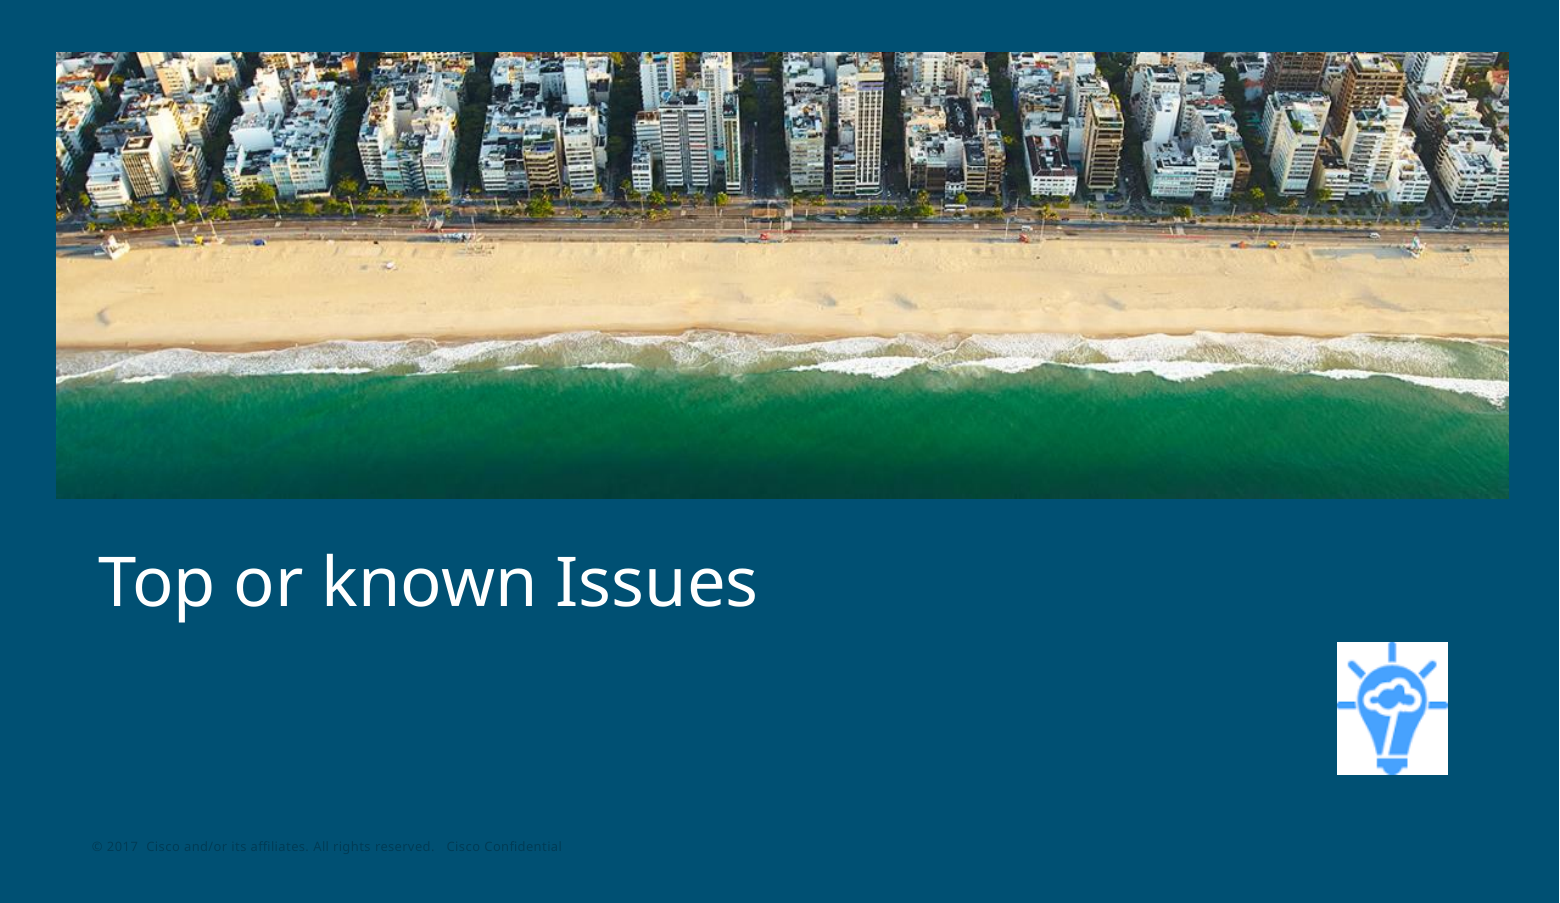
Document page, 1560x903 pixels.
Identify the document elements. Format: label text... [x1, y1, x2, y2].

picture [57, 53, 1508, 498]
picture [1338, 643, 1447, 774]
list Top or known Issues [84, 536, 1503, 631]
